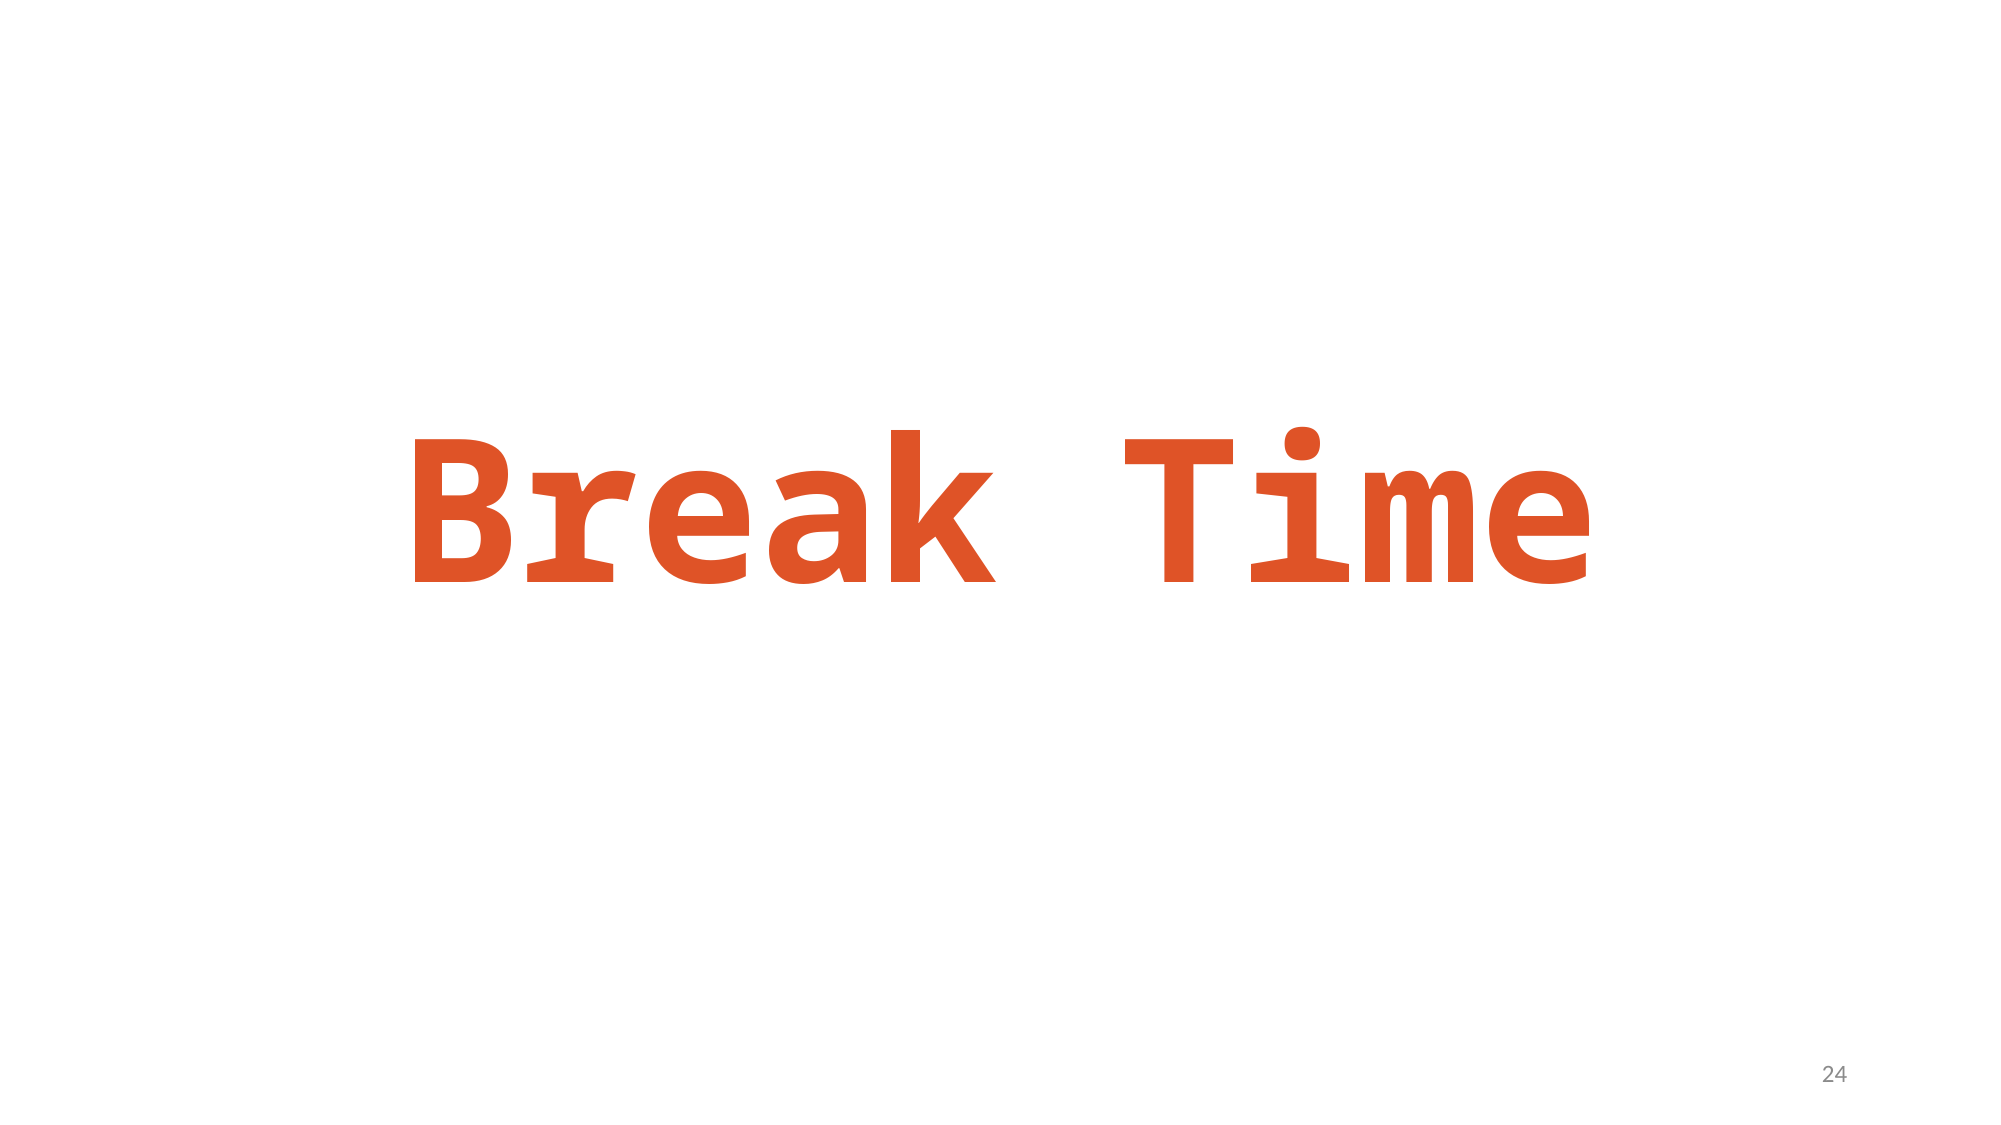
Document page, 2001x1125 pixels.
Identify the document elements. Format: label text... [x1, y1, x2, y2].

slide_number 24 [1412, 1042, 1863, 1103]
title Break Time [83, 318, 1916, 717]
